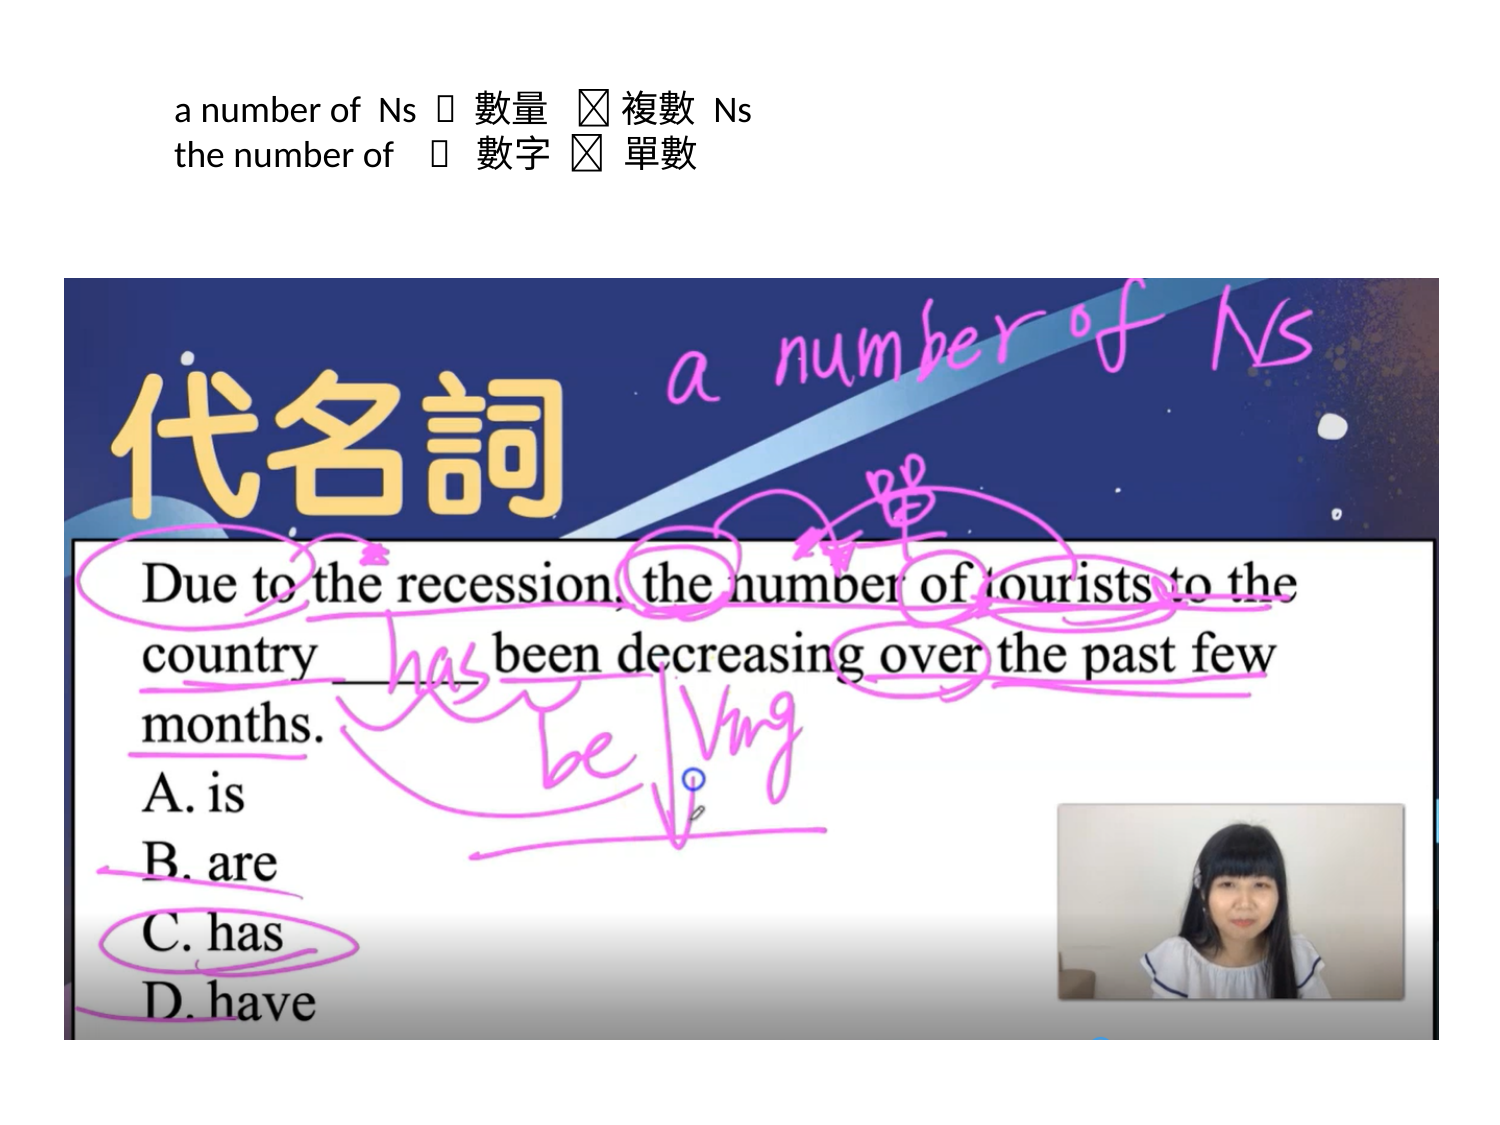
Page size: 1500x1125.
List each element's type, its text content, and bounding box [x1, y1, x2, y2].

picture [64, 278, 1440, 1040]
text_box a number of Ns  數量  複數 Ns the number of  數字  單數 [159, 78, 798, 183]
